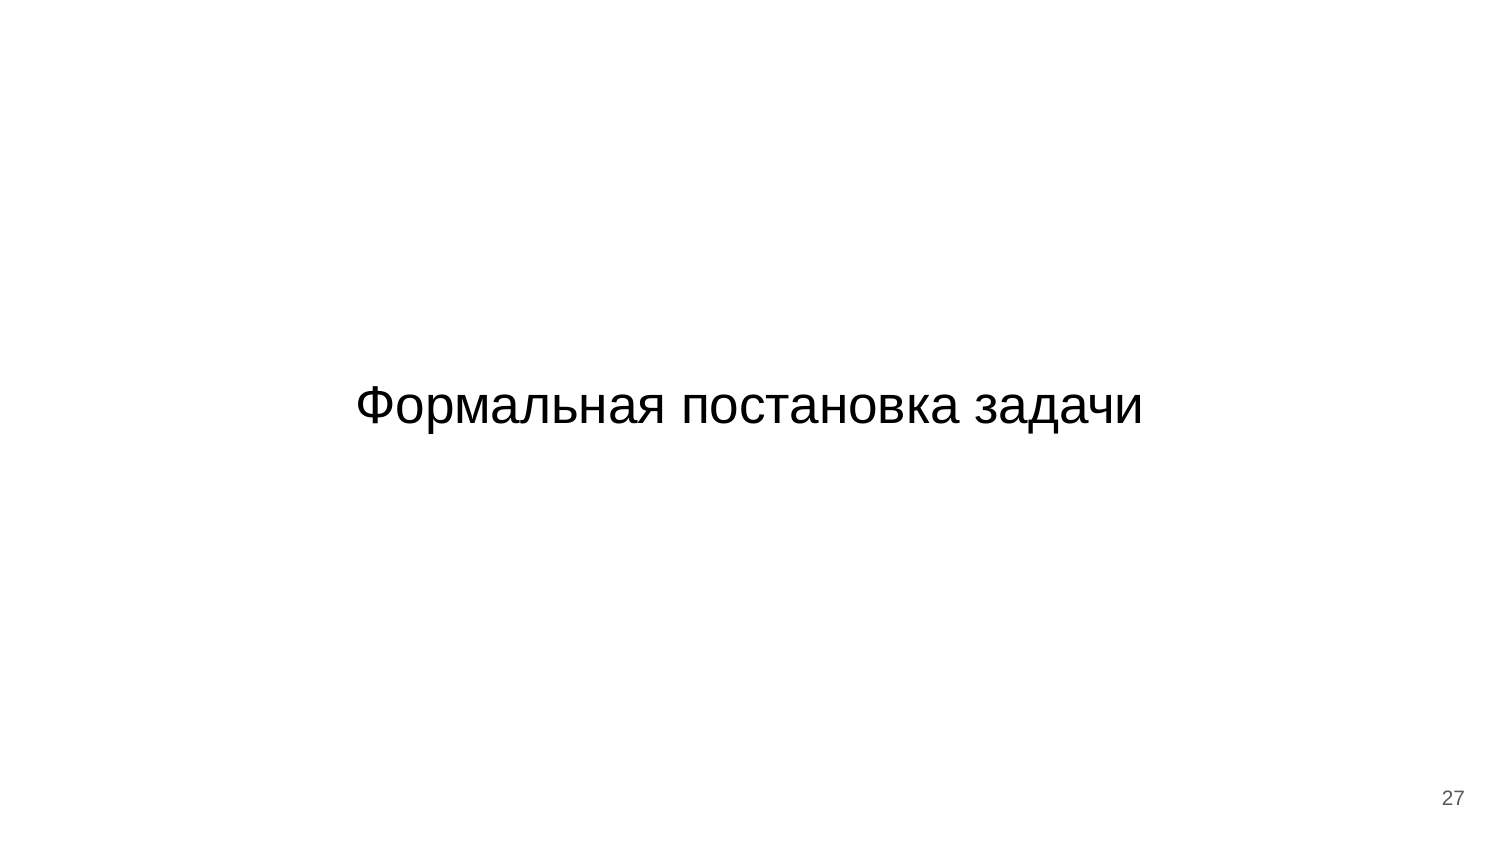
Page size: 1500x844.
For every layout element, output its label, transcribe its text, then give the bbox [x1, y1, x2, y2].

slide_number ‹#› [1389, 764, 1480, 830]
title Формальная постановка задачи [51, 355, 1449, 450]
